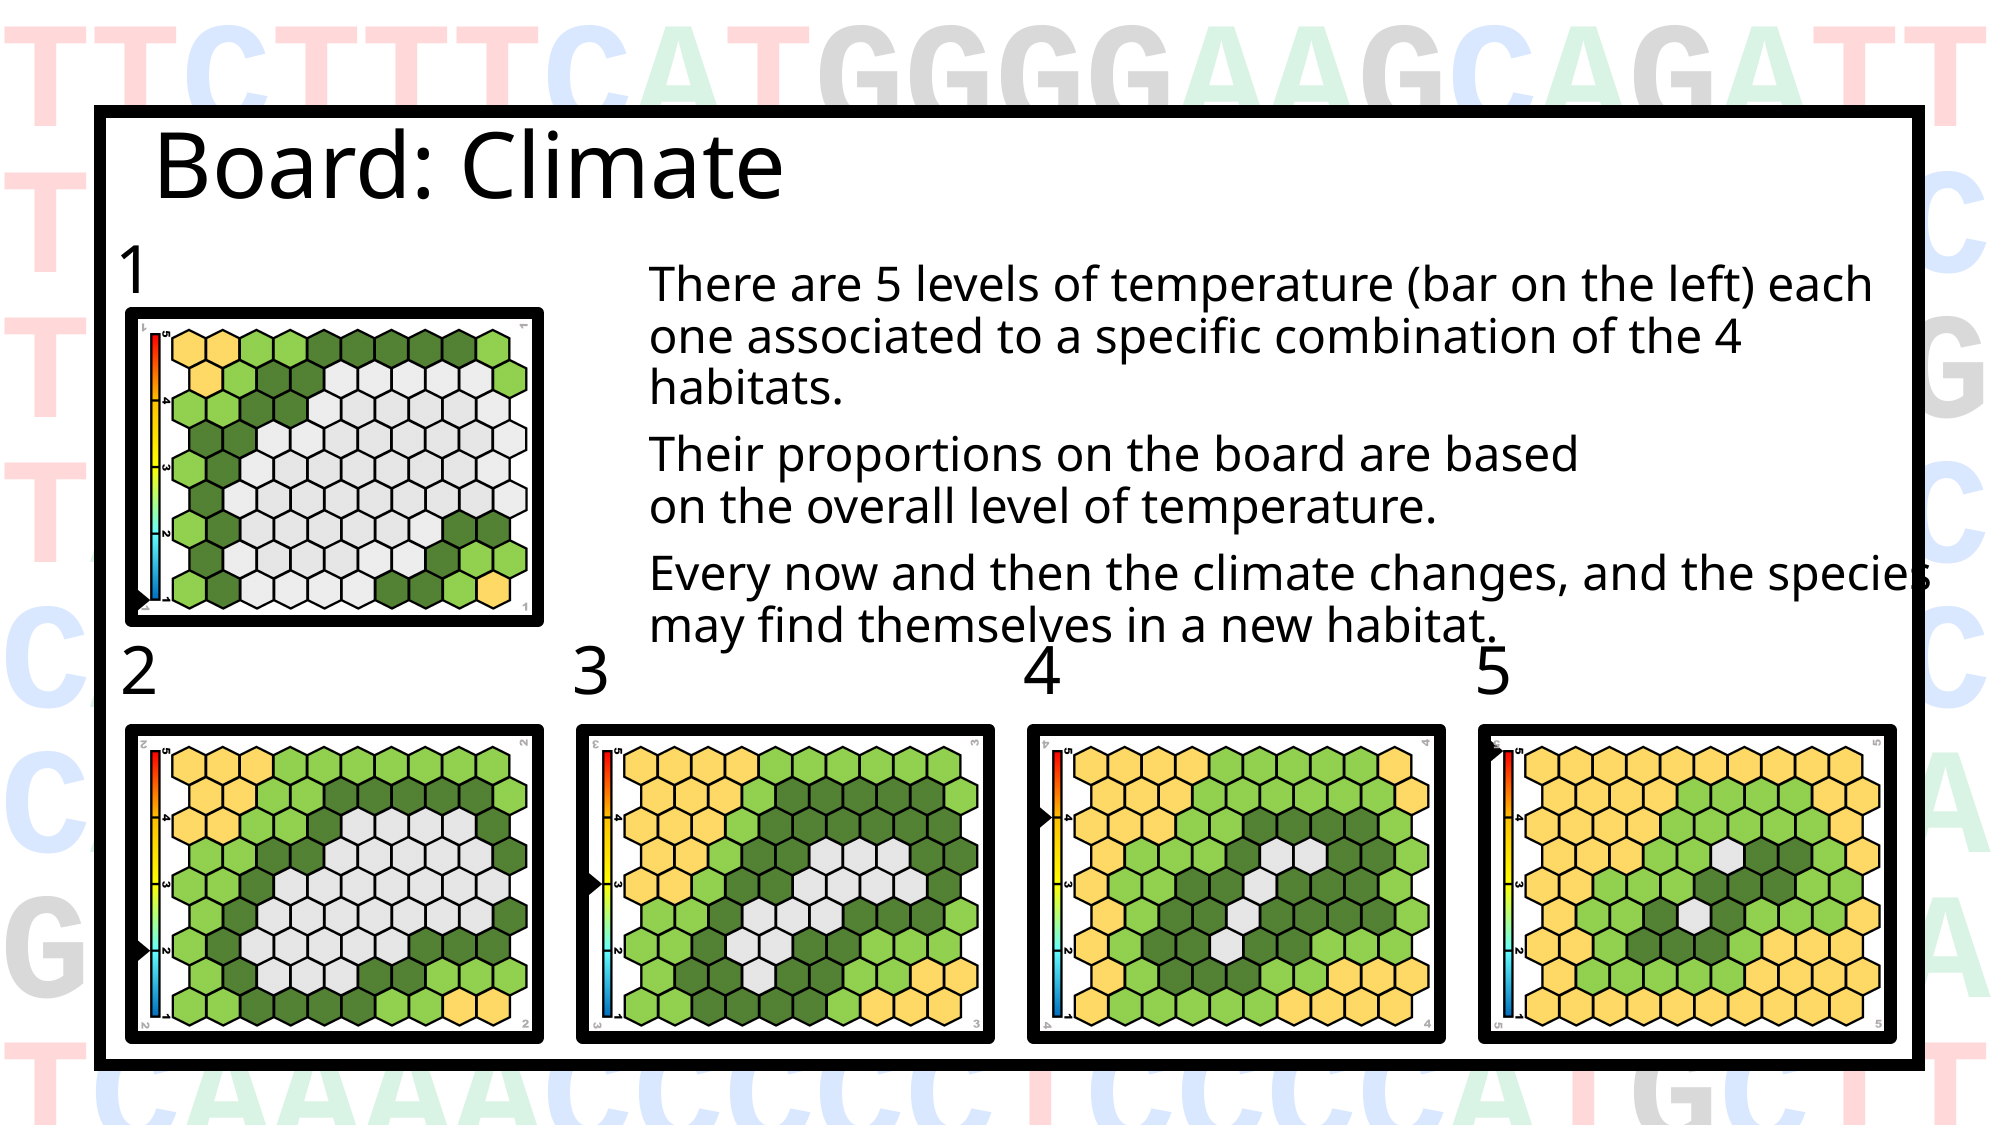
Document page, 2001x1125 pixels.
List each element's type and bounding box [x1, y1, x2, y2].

picture [137, 319, 532, 615]
text_box [0, 0, 2000, 1125]
text_box [557, 629, 983, 1032]
text_box [1008, 629, 1434, 1032]
text_box [1459, 629, 1885, 1032]
text_box [105, 629, 532, 1032]
